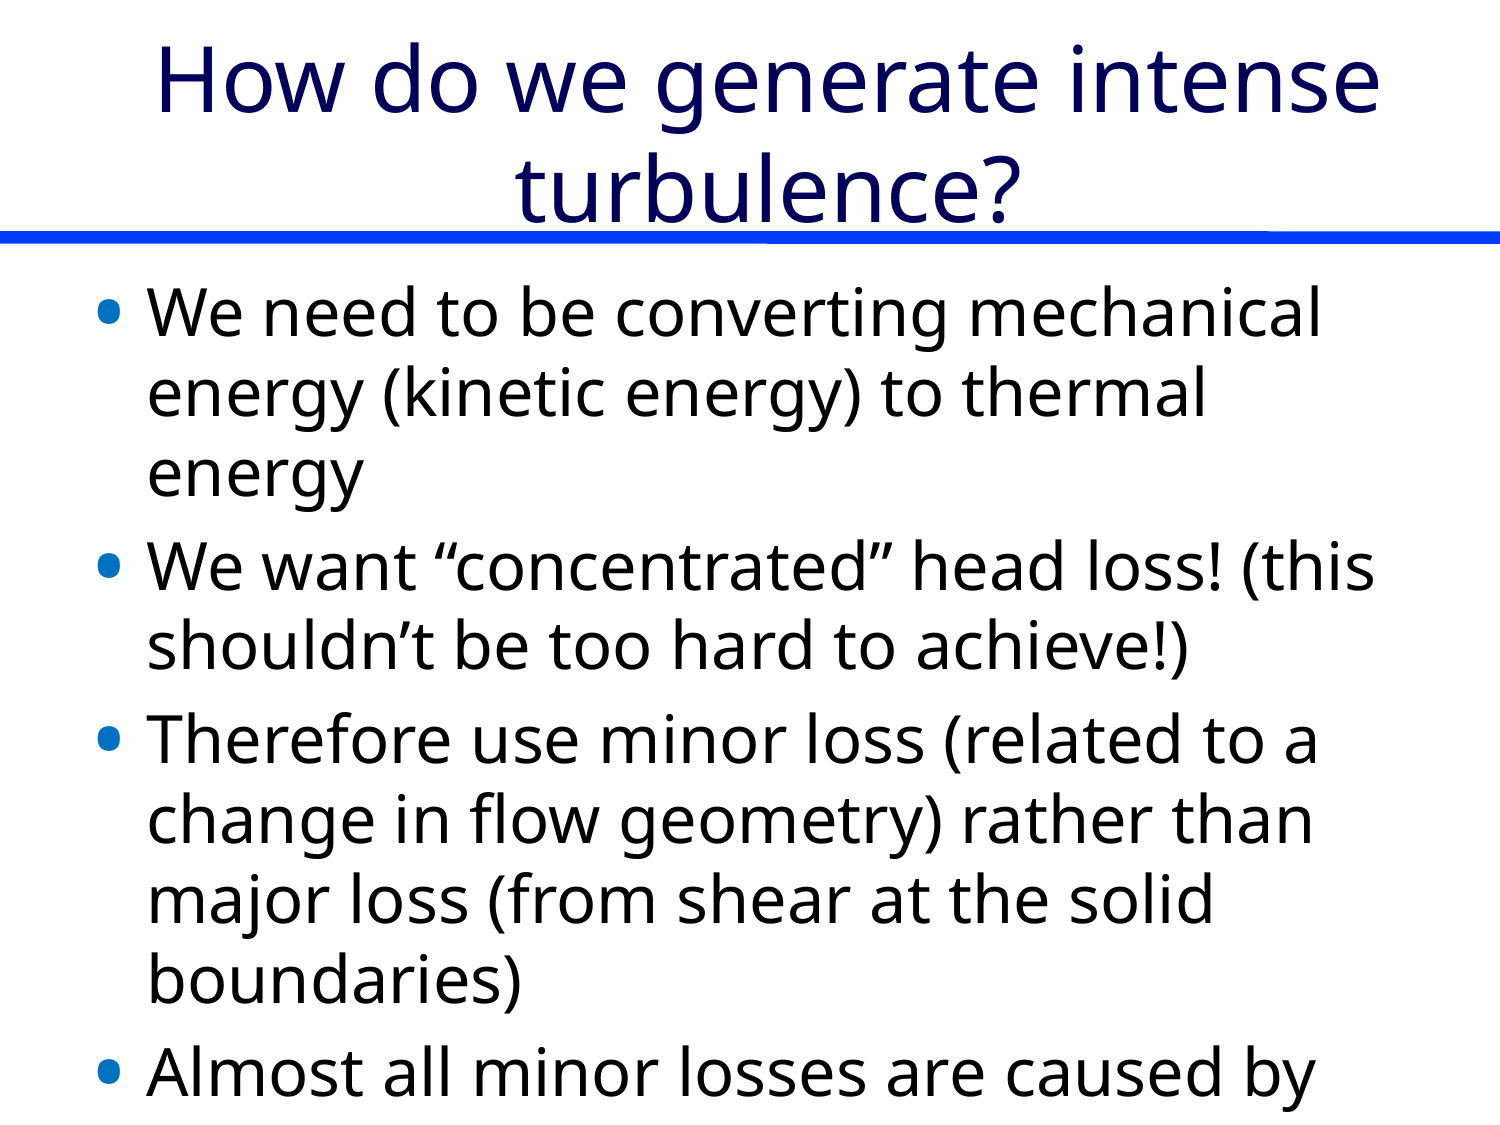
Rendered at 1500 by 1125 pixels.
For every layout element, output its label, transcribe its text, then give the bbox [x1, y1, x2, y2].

title How do we generate intense turbulence? [75, 37, 1463, 225]
list We need to be converting mechanical energy (kinetic energy) to thermal energy We want “concentrated” head loss! (this shouldn’t be too hard to achieve!) Therefore use minor loss (related to a change in flow geometry) rather than major loss (from shear at the solid boundaries) Almost all minor losses are caused by expansions (We need a flow EXPANSION) [74, 262, 1426, 1006]
